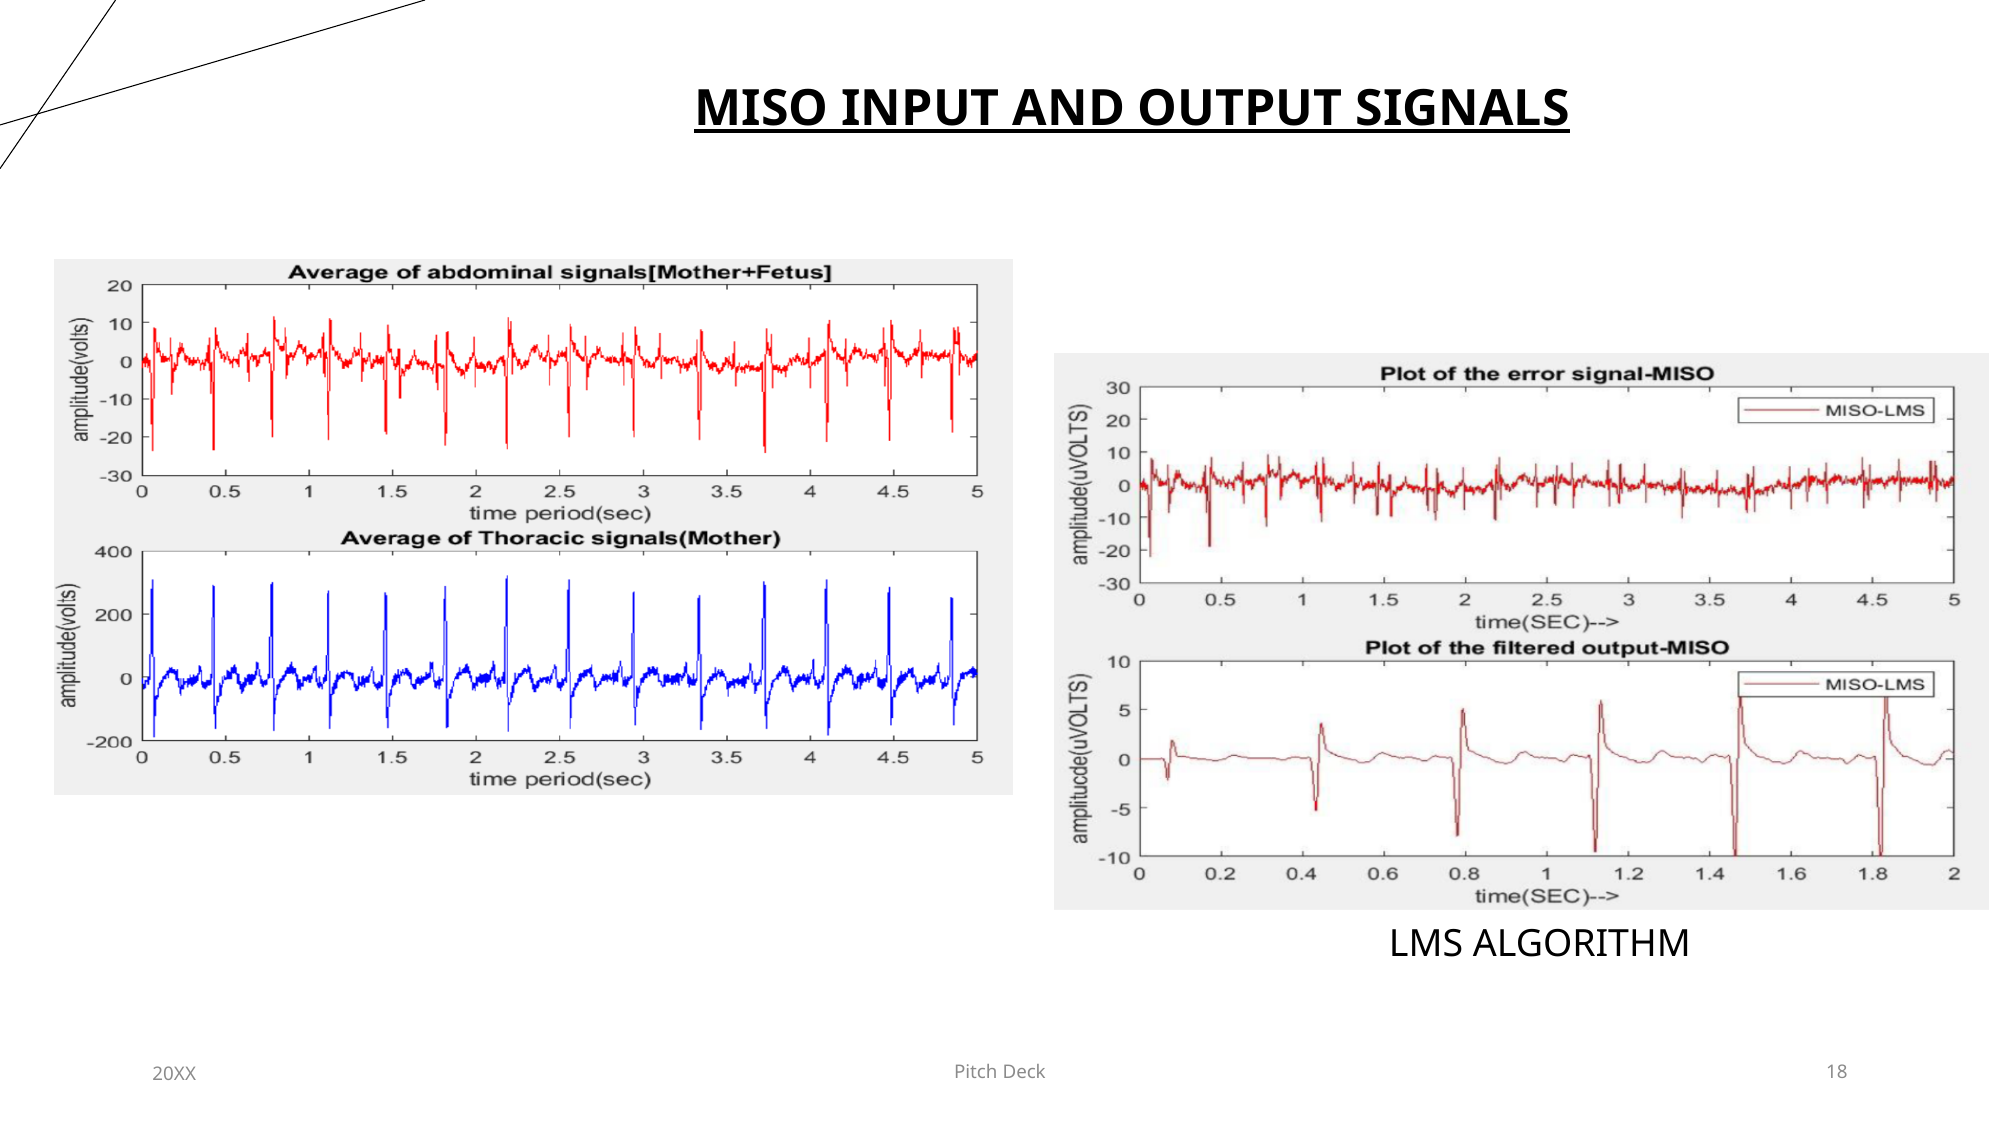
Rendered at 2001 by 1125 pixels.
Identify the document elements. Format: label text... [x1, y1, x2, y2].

picture [1054, 353, 1989, 913]
text_box LMS ALGORITHM [1374, 913, 1718, 972]
footer Pitch Deck [662, 1042, 1338, 1103]
slide_number 20XX [137, 1042, 588, 1103]
picture [54, 259, 1013, 795]
text_box MISO INPUT AND OUTPUT SIGNALS [679, 68, 1680, 143]
slide_number 18 [1412, 1042, 1863, 1103]
